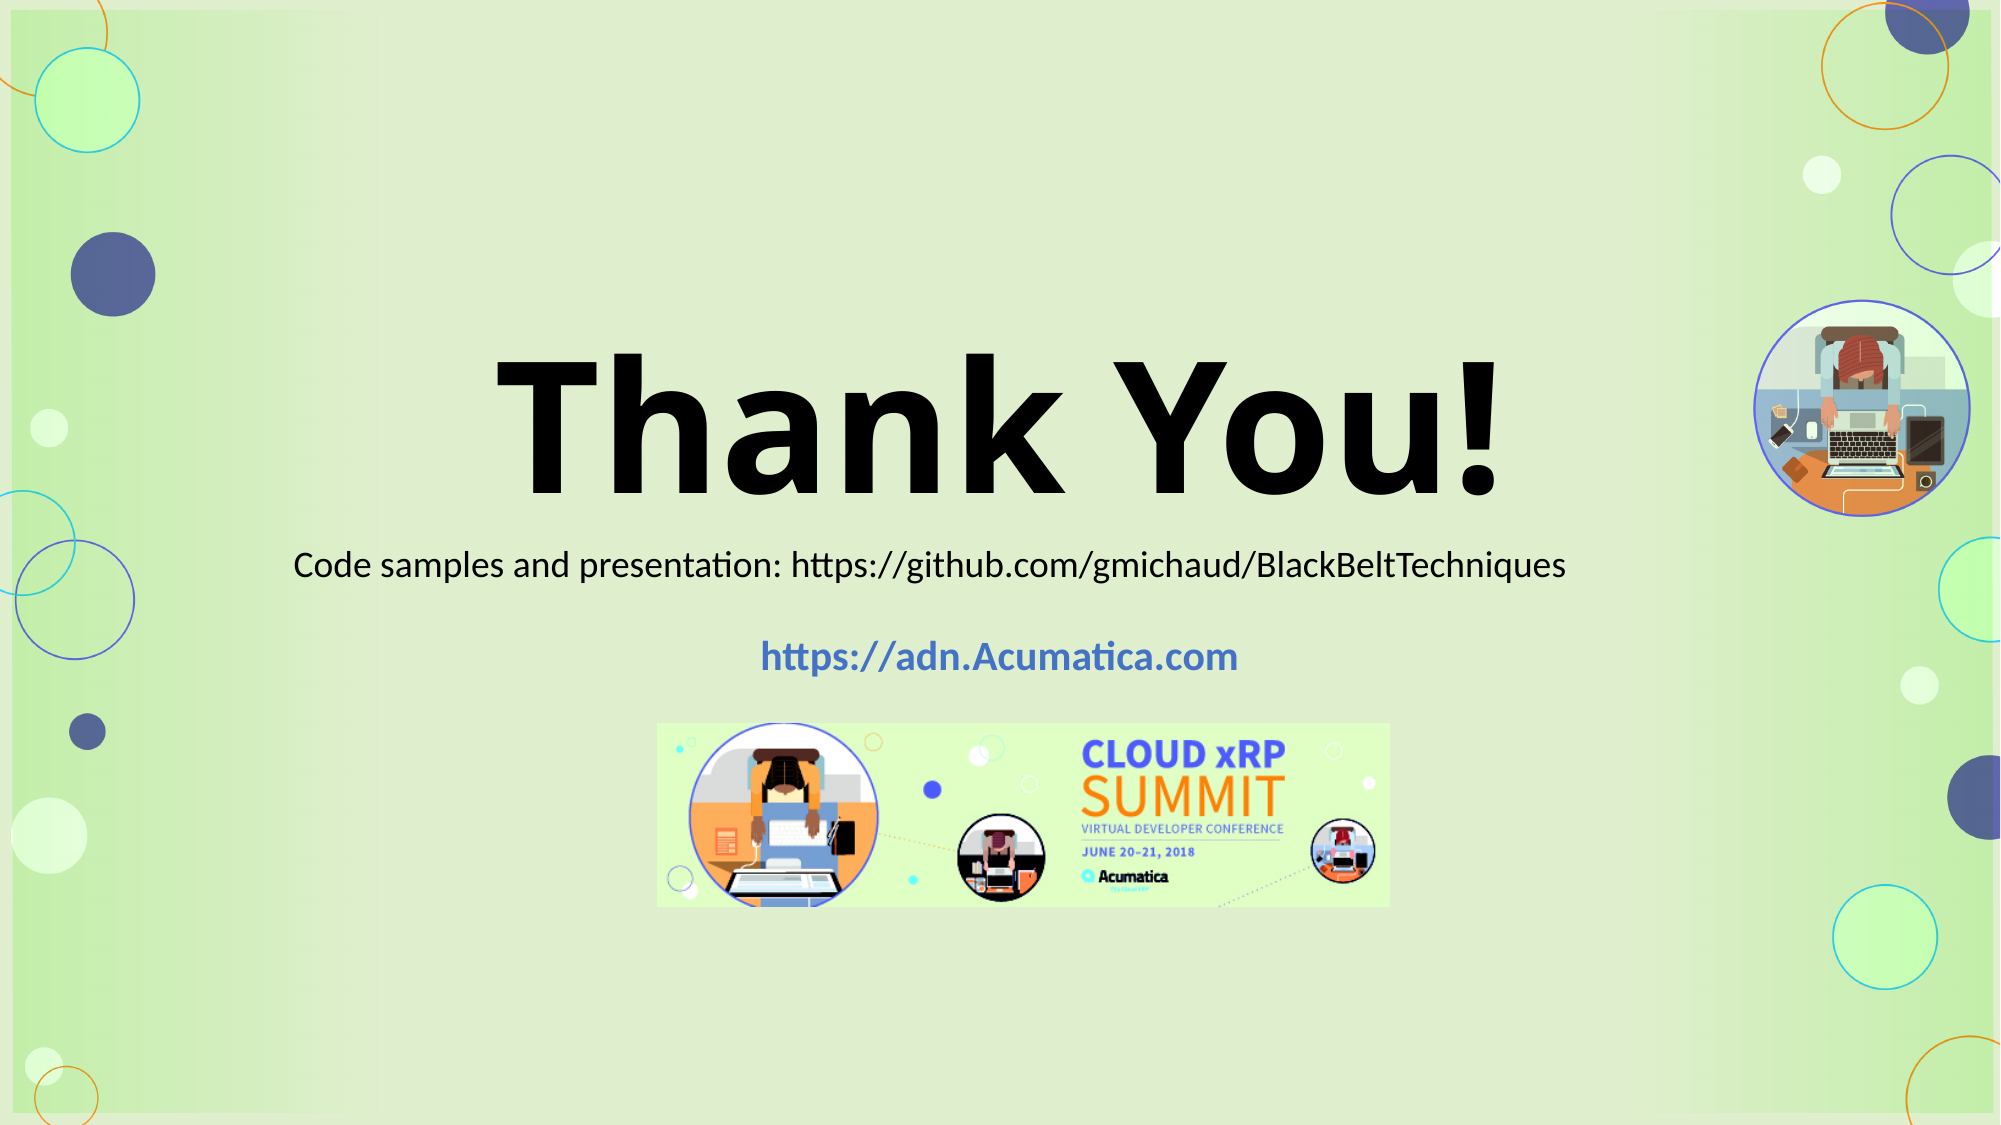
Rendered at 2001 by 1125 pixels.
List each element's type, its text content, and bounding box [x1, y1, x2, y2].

picture [0, 0, 2001, 1125]
text_box Code samples and presentation: https://github.com/gmichaud/BlackBeltTechniques [278, 532, 1722, 592]
title Thank You! [137, 18, 1863, 851]
text_box https://adn.Acumatica.com [745, 621, 1255, 686]
